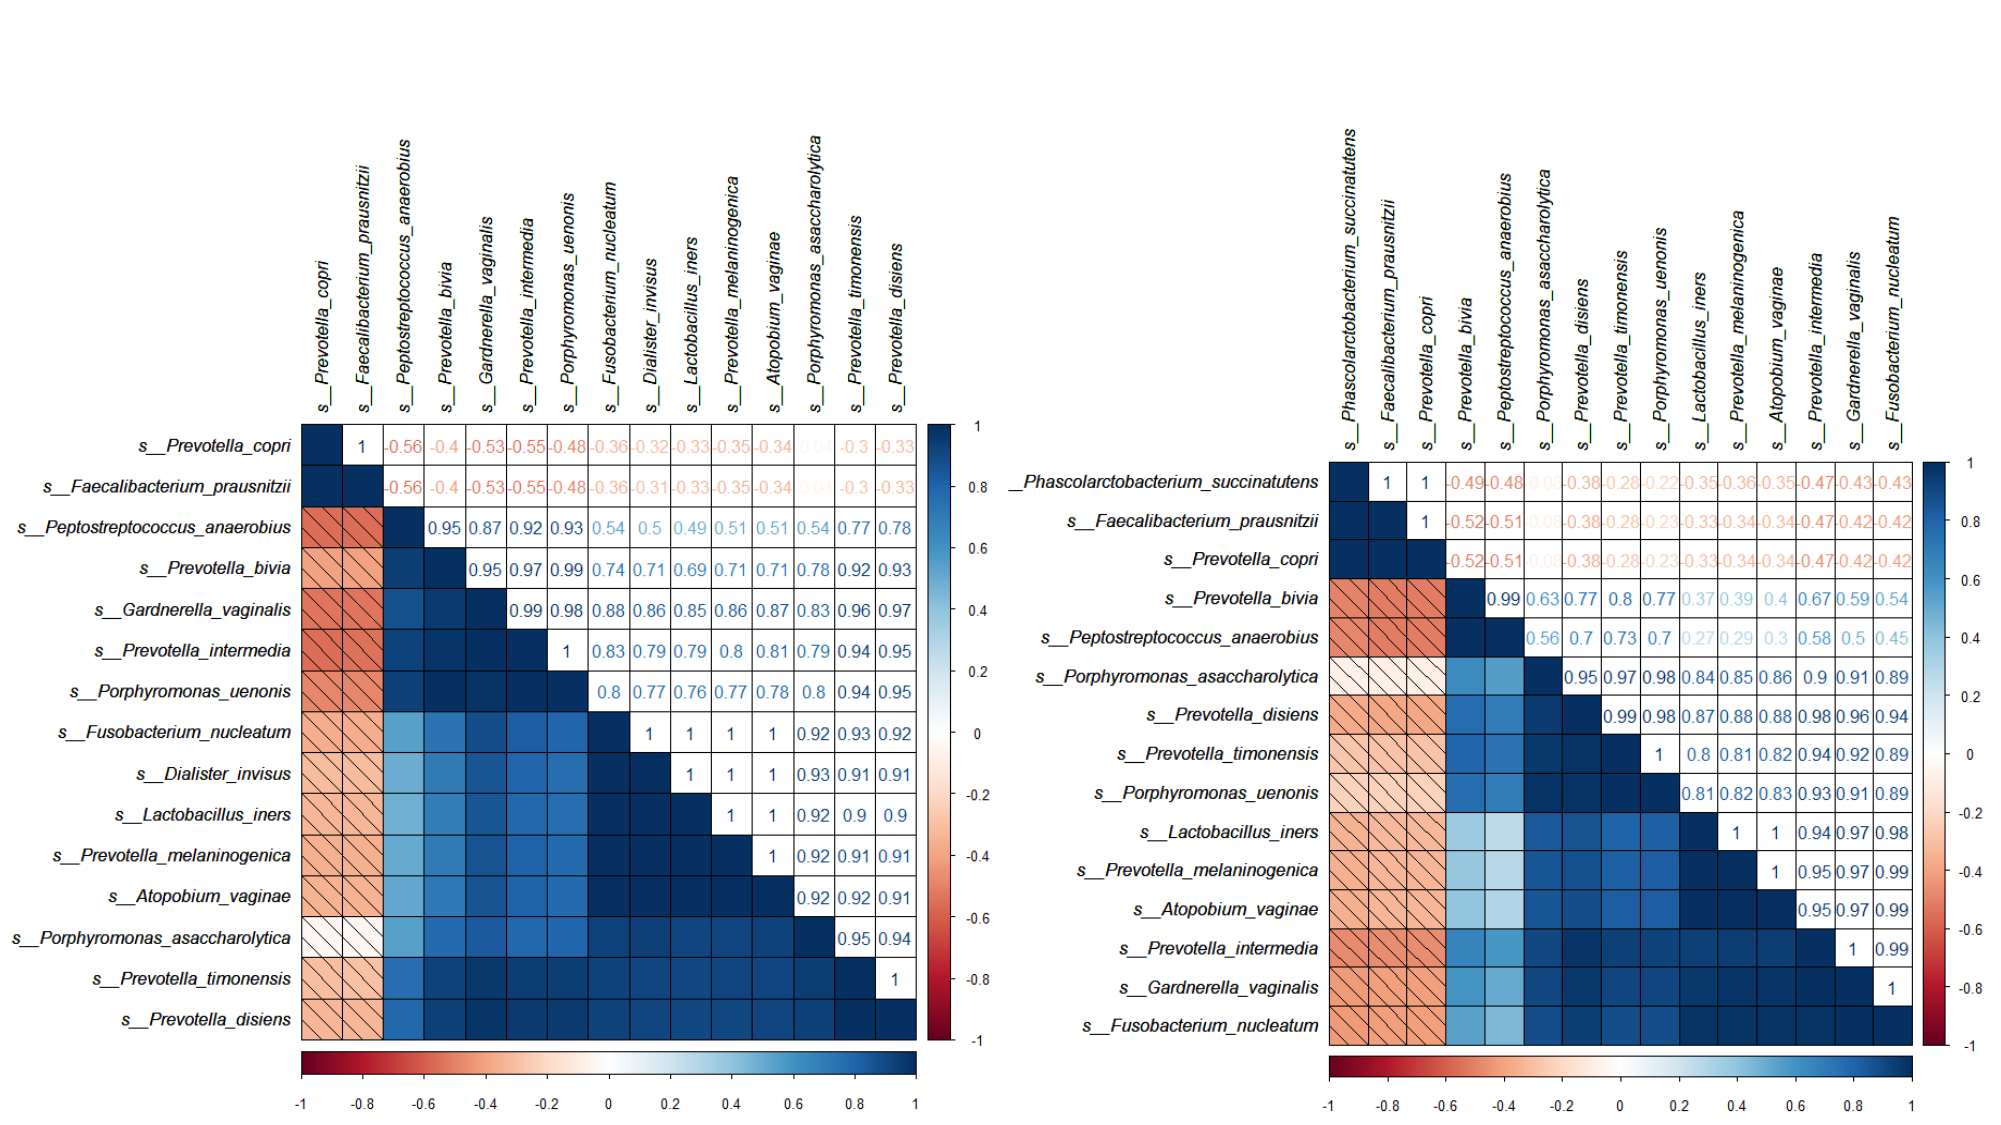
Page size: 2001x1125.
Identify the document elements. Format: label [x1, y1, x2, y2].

picture [0, 116, 2000, 1122]
